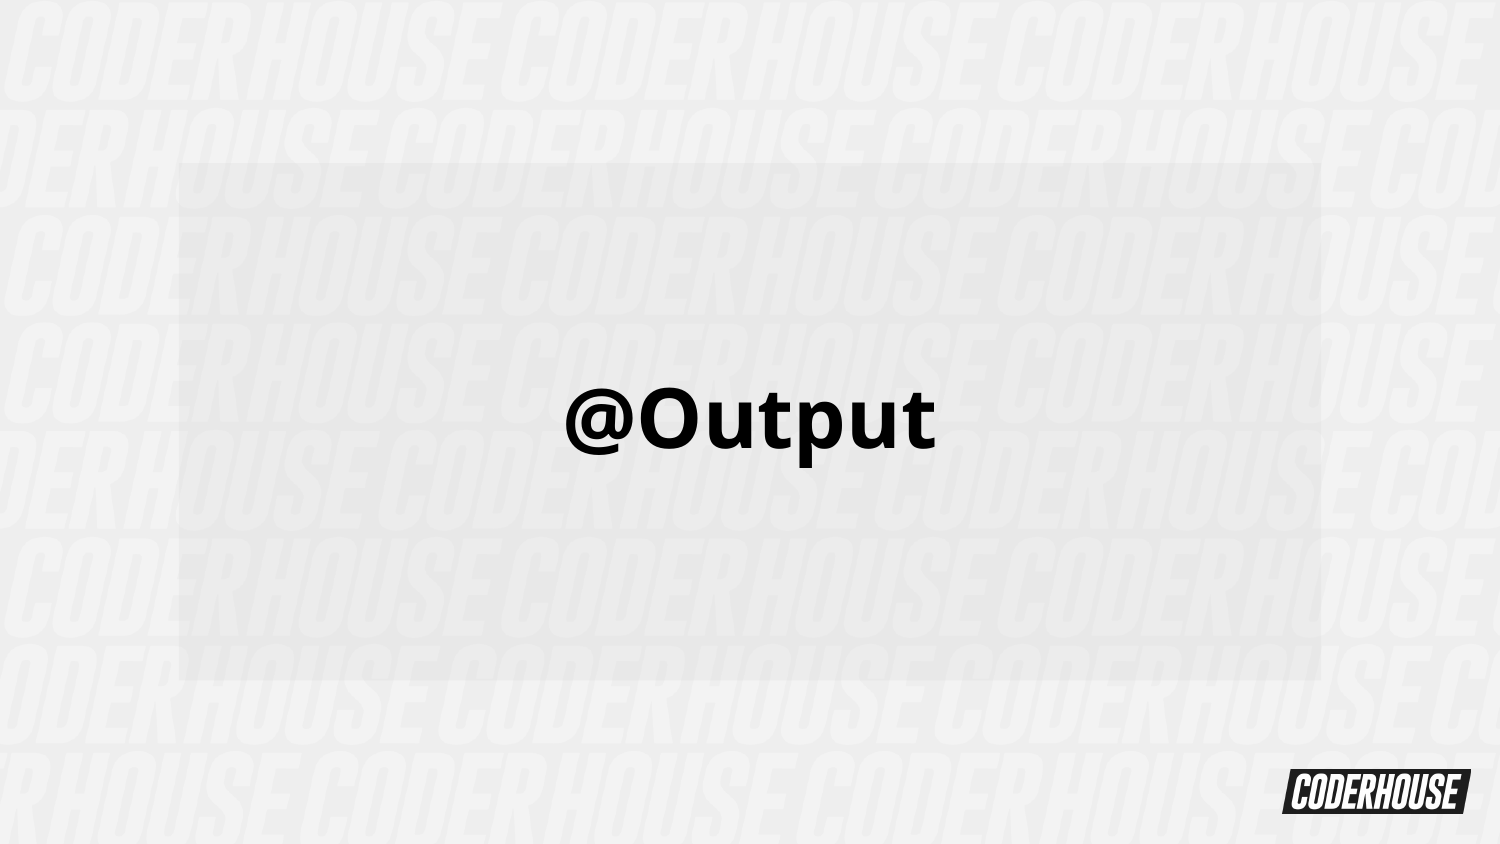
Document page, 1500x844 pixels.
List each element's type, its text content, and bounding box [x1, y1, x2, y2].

picture [0, 0, 1500, 844]
text_box @Output [239, 361, 1261, 483]
